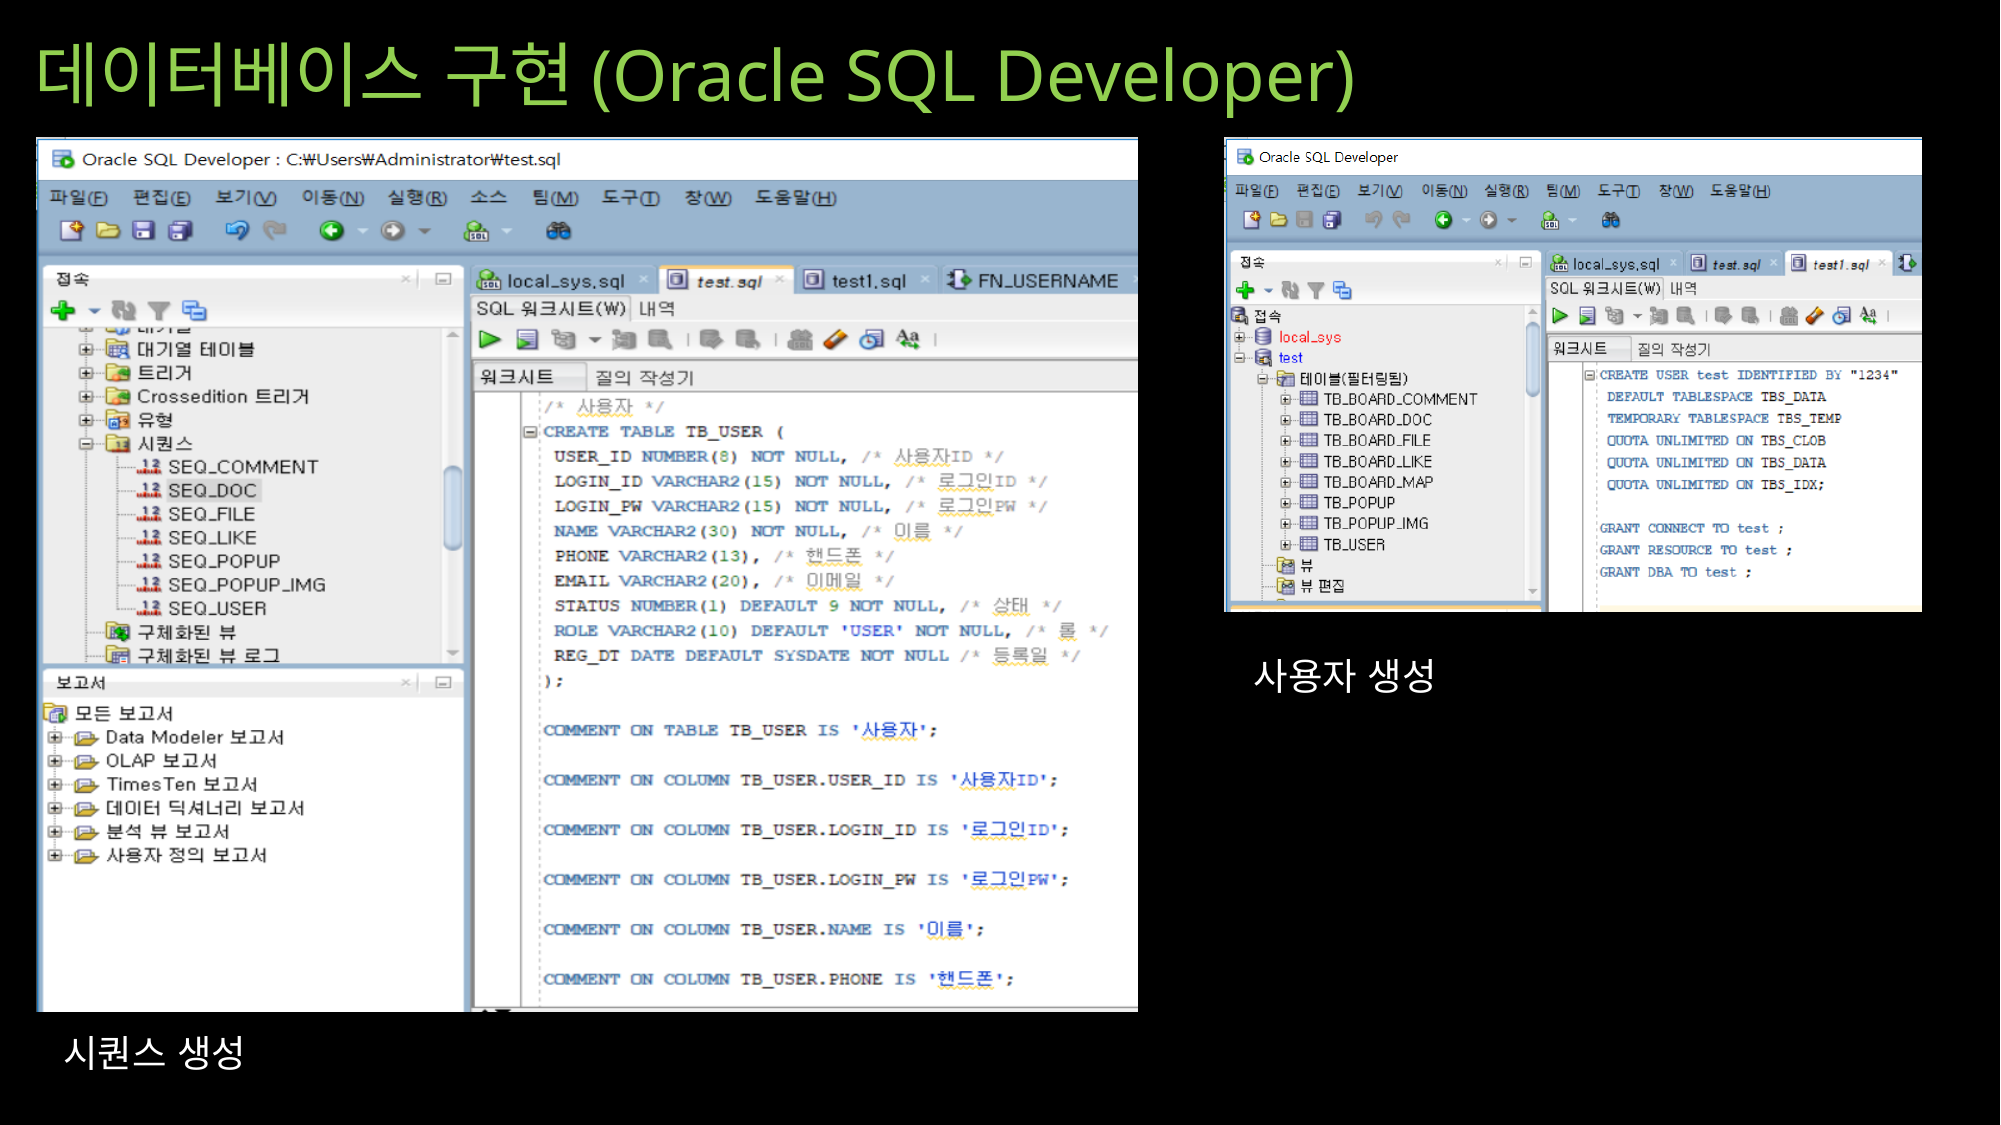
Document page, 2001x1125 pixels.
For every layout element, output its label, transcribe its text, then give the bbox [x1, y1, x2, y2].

picture [36, 137, 1138, 1012]
picture [1224, 137, 1922, 612]
text_box 사용자 생성 [1238, 645, 1452, 705]
text_box 시퀀스 생성 [48, 1023, 262, 1083]
title 데이터베이스 구현(Oracle SQL Developer) [19, 30, 1520, 124]
